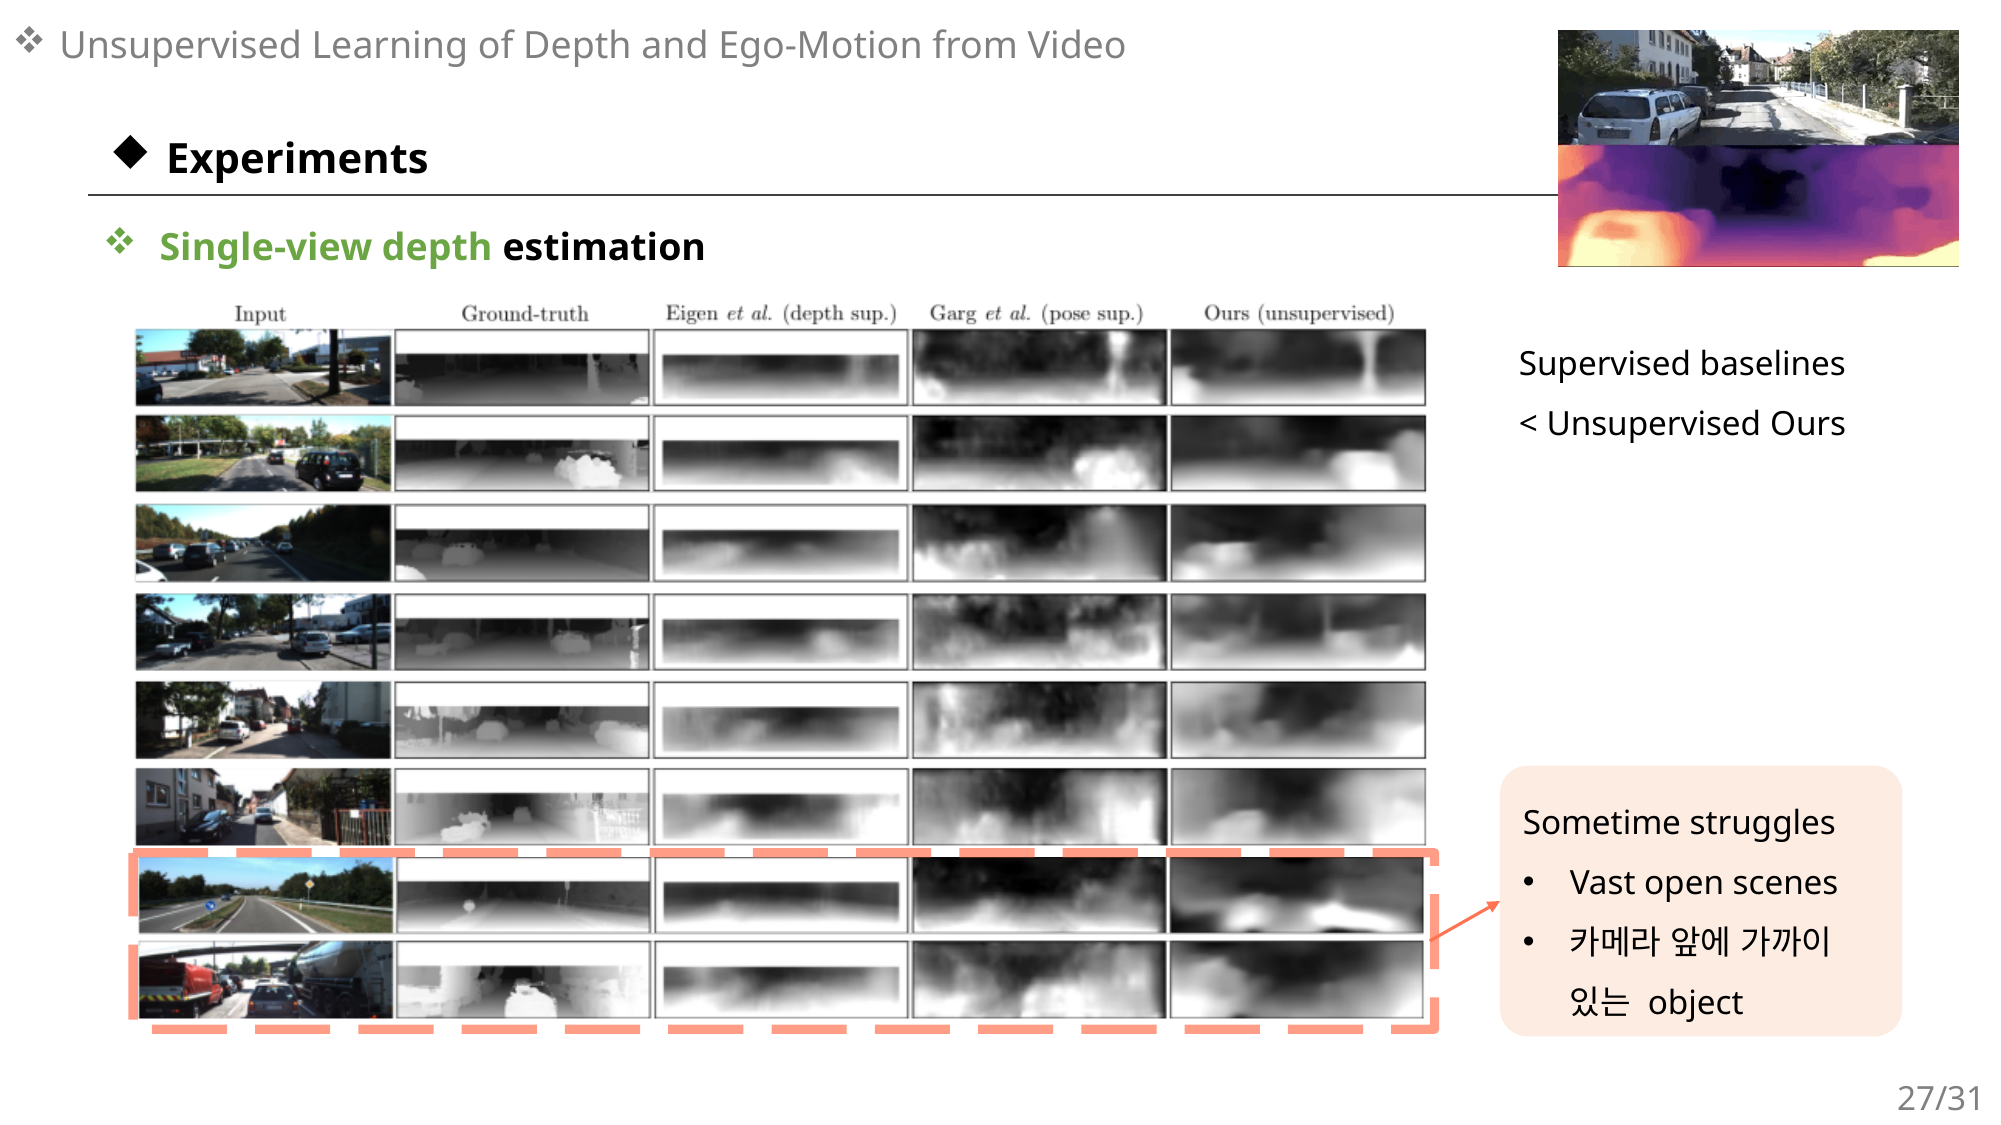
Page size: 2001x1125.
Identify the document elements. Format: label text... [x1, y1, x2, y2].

text_box Supervised baselines < Unsupervised Ours [1498, 309, 1904, 455]
text_box Experiments [88, 93, 967, 194]
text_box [1429, 897, 1500, 941]
picture [1558, 30, 1959, 267]
text_box Sometime struggles Vast open scenes 카메라 앞에 가까이 있는 object [1498, 764, 1904, 1038]
text_box Single-view depth estimation [88, 215, 725, 276]
picture [127, 289, 1434, 853]
picture [137, 857, 1430, 1025]
title Unsupervised Learning of Depth and Ego-Motion from Video [0, 0, 1713, 93]
